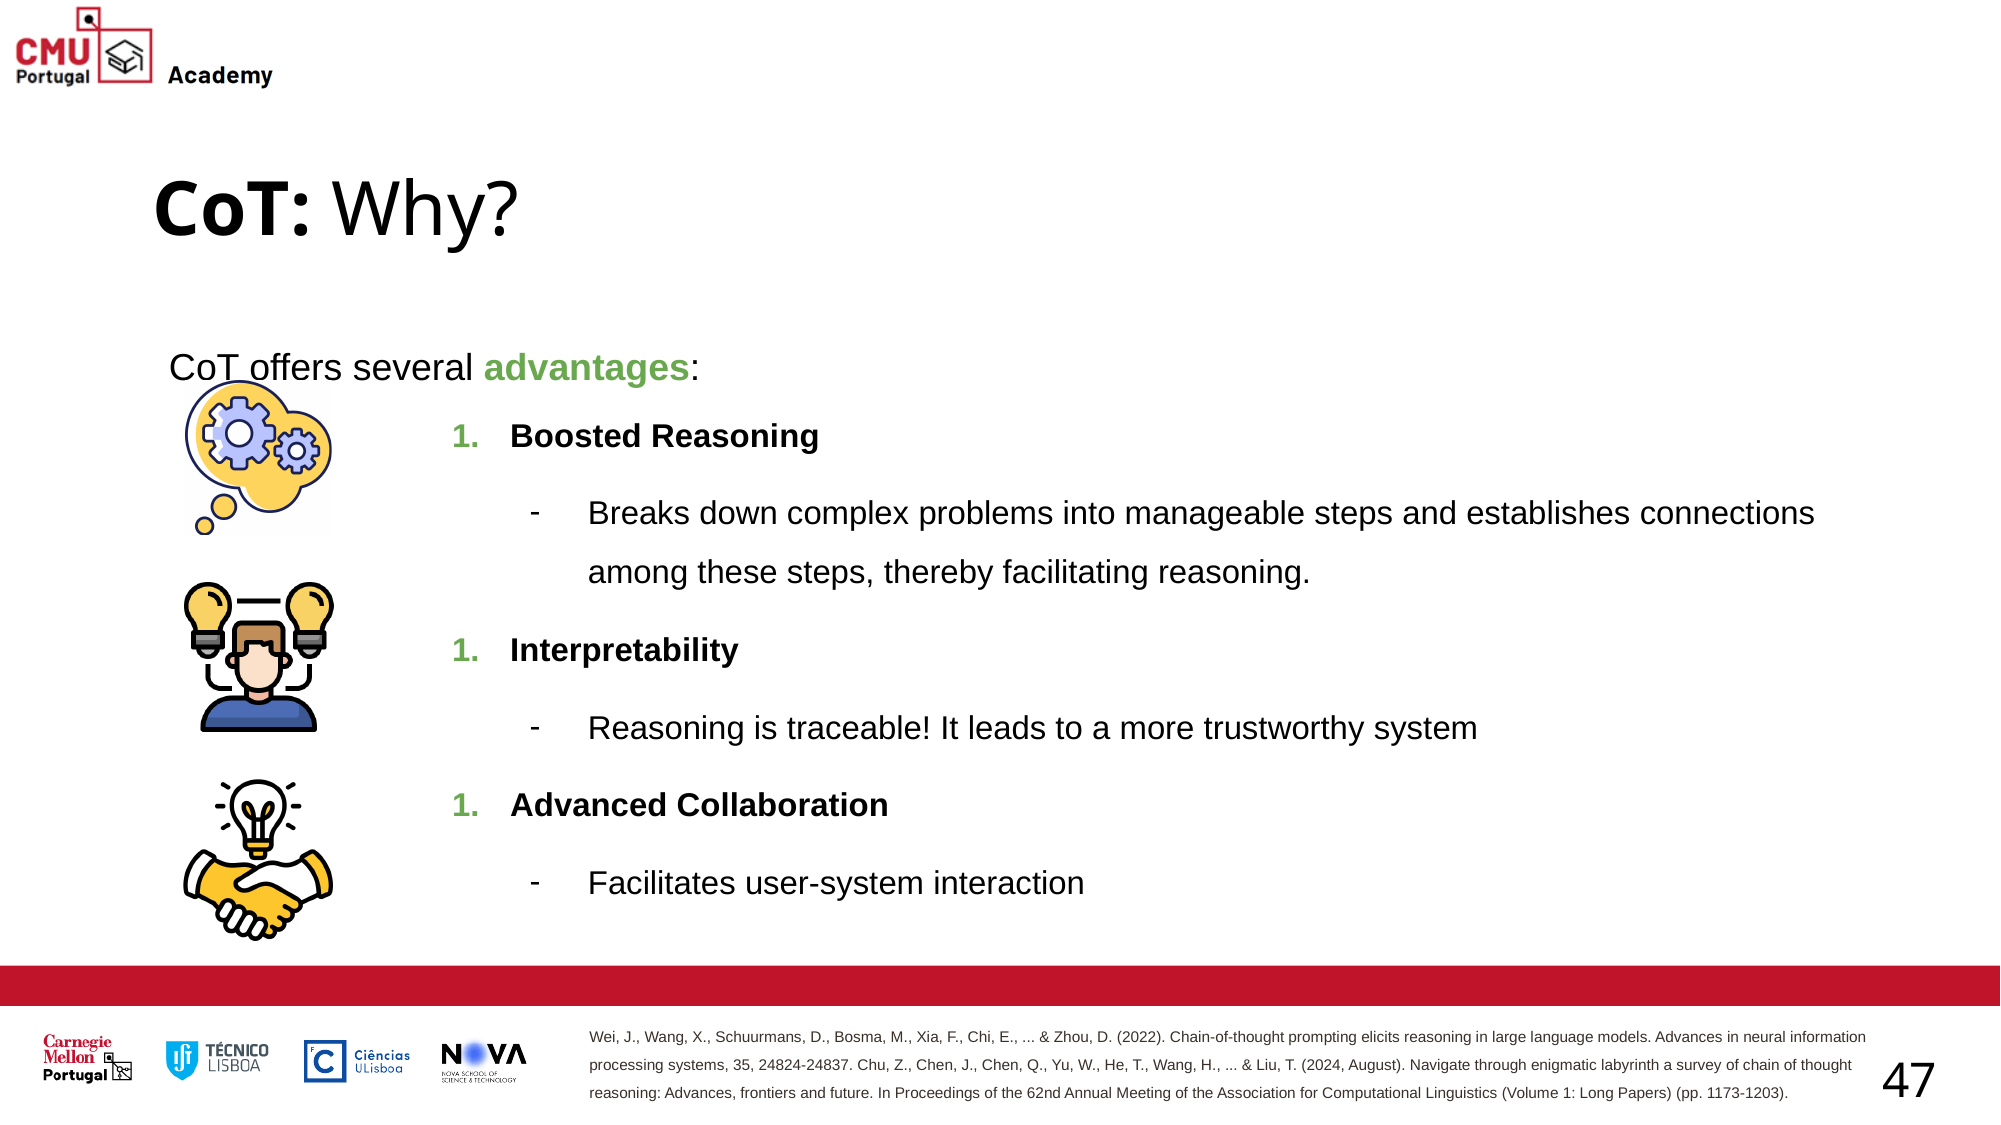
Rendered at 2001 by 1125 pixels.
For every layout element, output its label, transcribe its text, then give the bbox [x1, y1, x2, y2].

picture [5, 3, 275, 92]
title CoT: Why? [137, 145, 1863, 278]
text_box CoT offers several advantages: [153, 313, 1848, 438]
picture [176, 778, 341, 942]
slide_number 47 [1890, 1042, 1953, 1103]
picture [181, 579, 336, 734]
text_box Boosted Reasoning Breaks down complex problems into manageable steps and establishes connections among these steps, thereby facilitating reasoning. Interpretability Reasoning is traceable! It leads to a more trustworthy system Advanced Collaboration Facilitates user-system interaction [417, 387, 1927, 913]
picture [0, 1011, 574, 1110]
picture [184, 379, 332, 535]
text_box Wei, J., Wang, X., Schuurmans, D., Bosma, M., Xia, F., Chi, E., ... & Zhou, D. (2022). Chain-of-thought prompting elicits reasoning in large language models. Advances in neural information processing systems, 35, 24824-24837. Chu, Z., Chen, J., Chen, Q., Yu, W., He, T., Wang, H., ... & Liu, T. (2024, August). Navigate through enigmatic labyrinth a survey of chain of thought reasoning: Advances, frontiers and future. In Proceedings of the 62nd Annual Meeting of the Association for Computational Linguistics (Volume 1: Long Papers) (pp. 1173-1203). [574, 1010, 1890, 1125]
